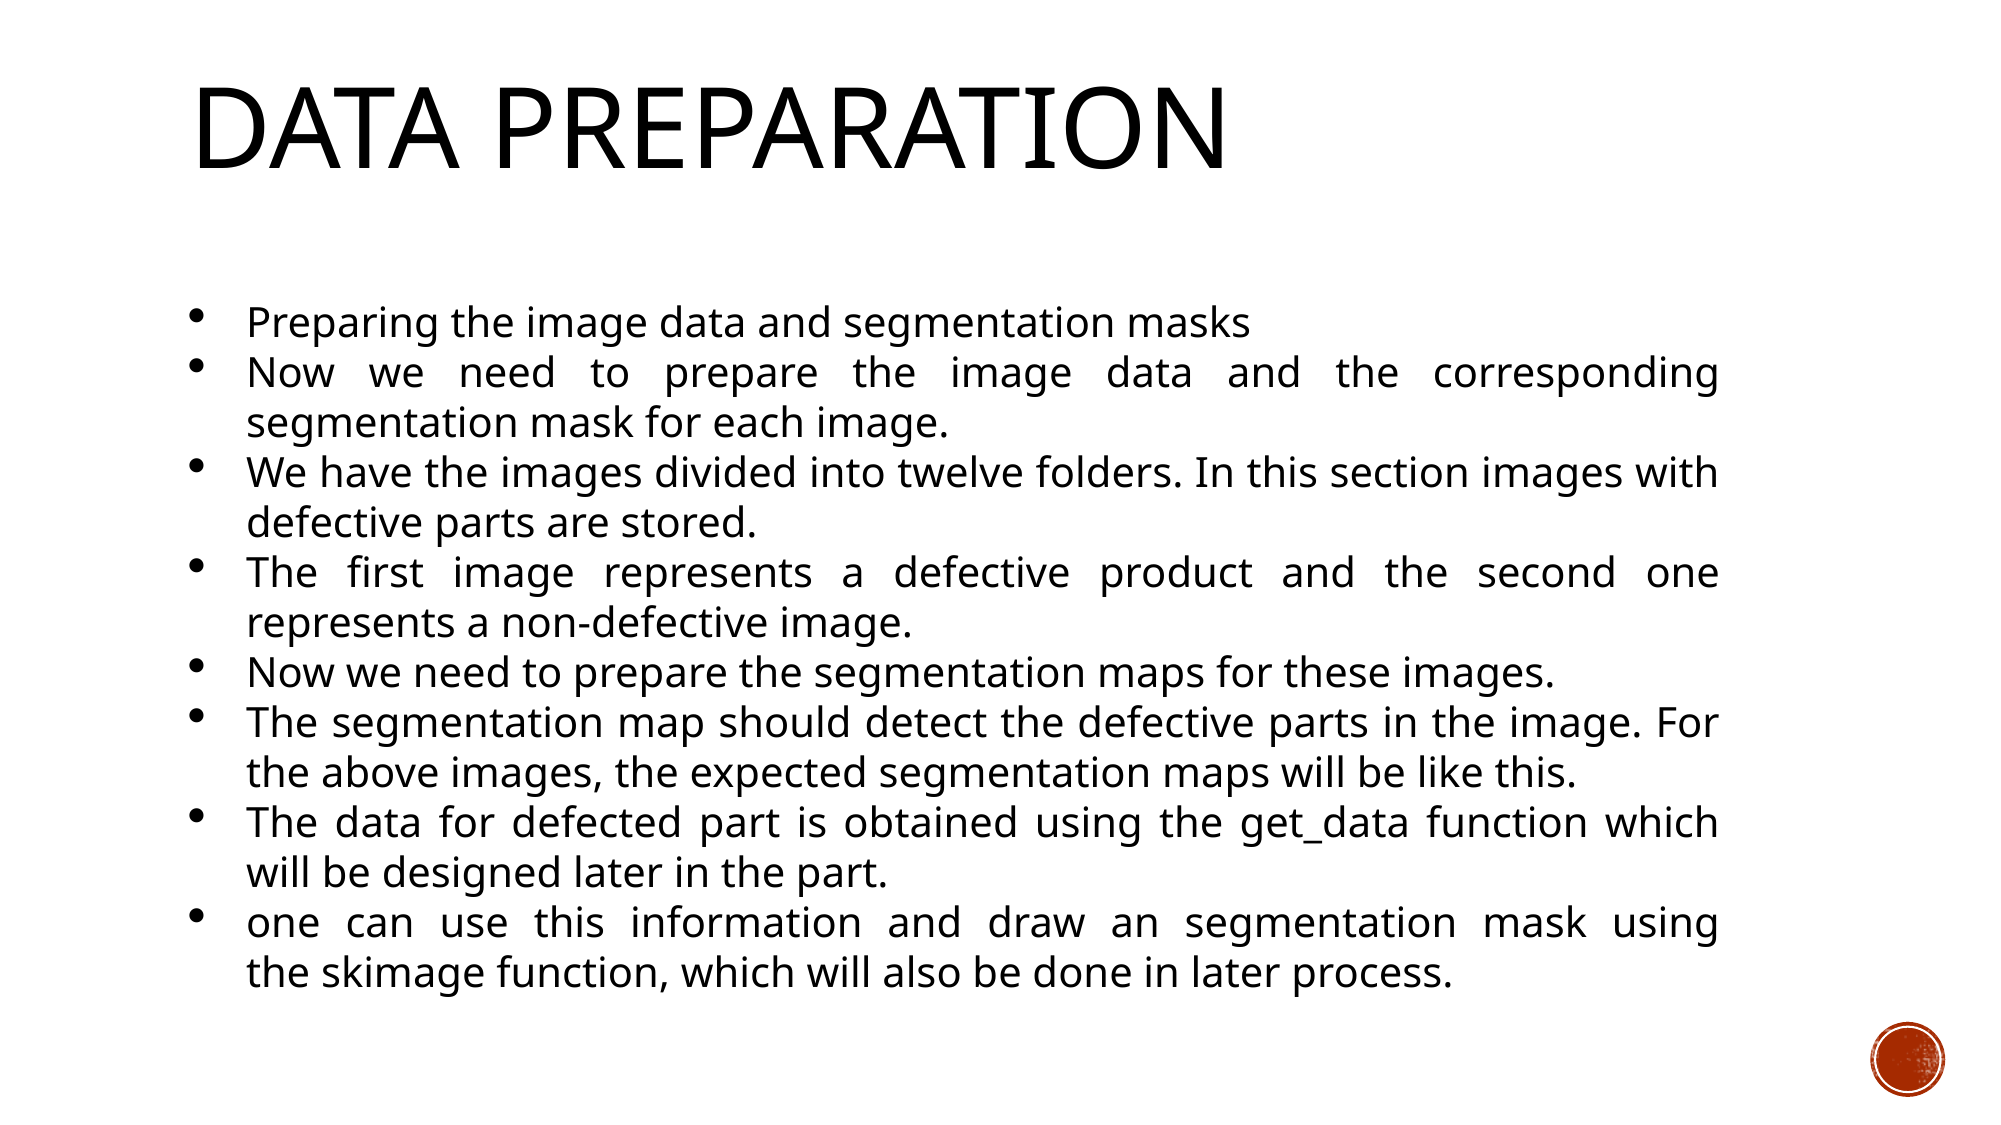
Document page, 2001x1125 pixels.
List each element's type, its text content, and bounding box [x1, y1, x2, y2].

title Data preparation [174, 0, 1825, 264]
text_box Preparing the image data and segmentation masks Now we need to prepare the image data and the corresponding segmentation mask for each image. We have the images divided into twelve folders. In this section images with defective parts are stored. The first image represents a defective product and the second one represents a non-defective image. Now we need to prepare the segmentation maps for these images. The segmentation map should detect the defective parts in the image. For the above images, the expected segmentation maps will be like this. The data for defected part is obtained using the get_data function which will be designed later in the part. one can use this information and draw an segmentation mask using the skimage function, which will also be done in later process. [174, 288, 1750, 1004]
